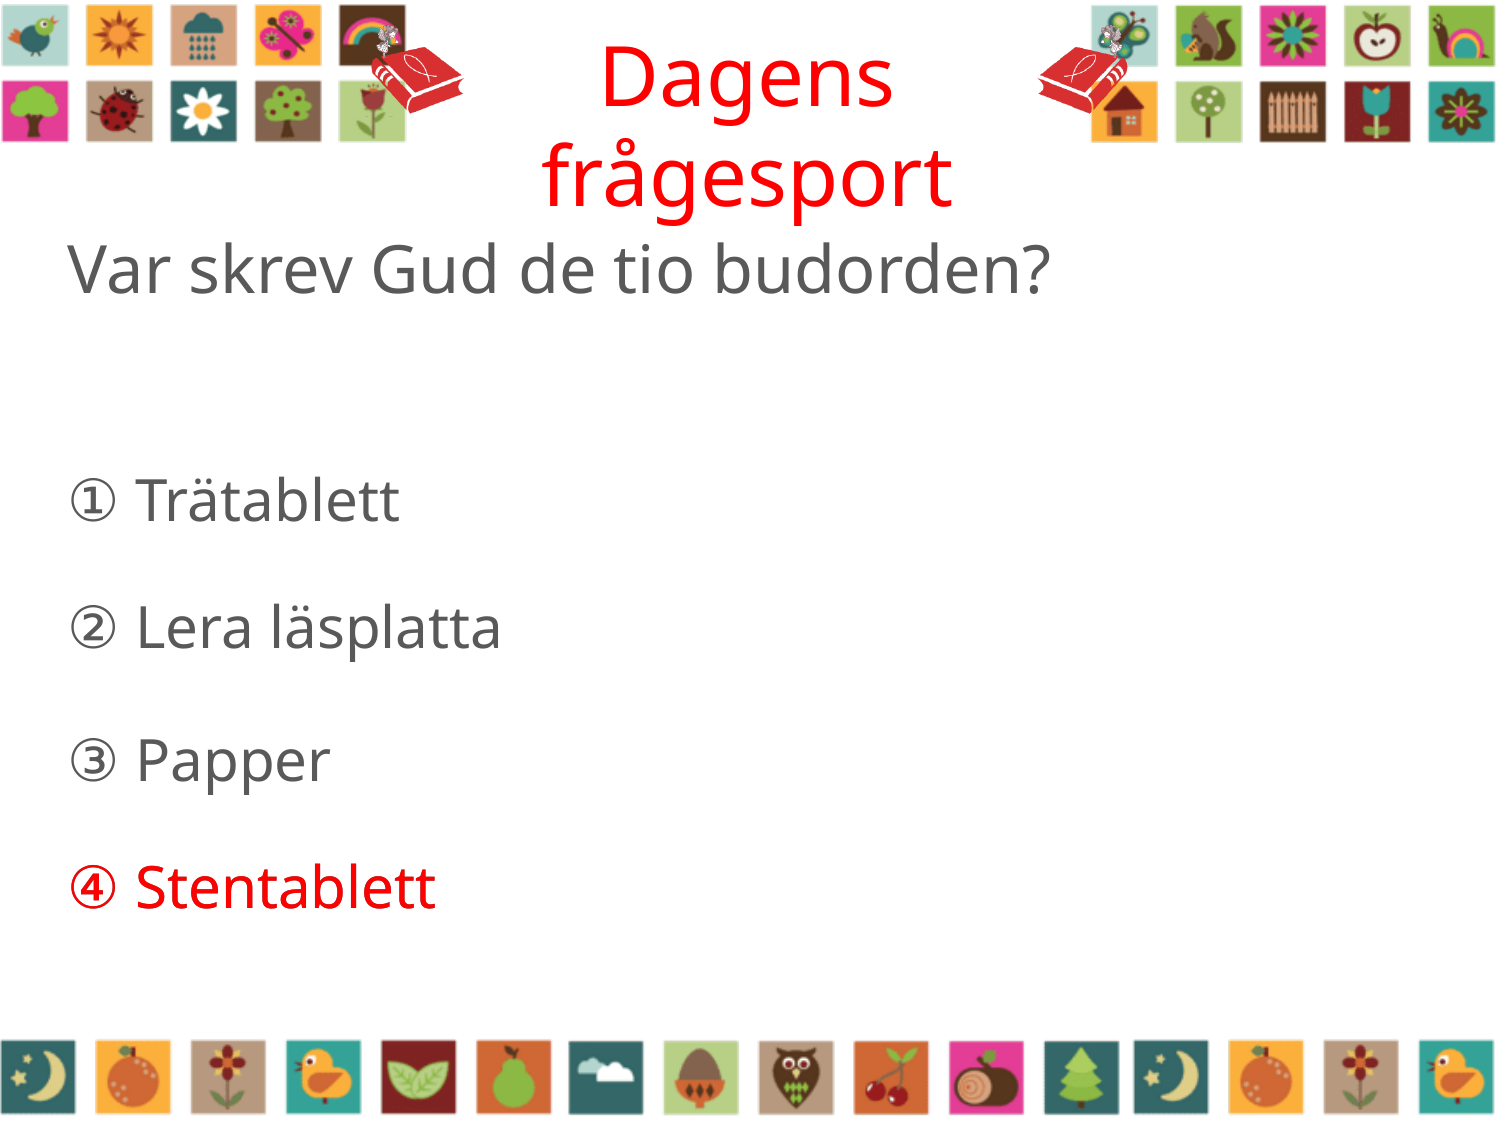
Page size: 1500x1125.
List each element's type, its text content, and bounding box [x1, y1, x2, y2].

text_box ② Lera läsplatta [53, 582, 1436, 668]
text_box ④ Stentablett [53, 842, 1483, 928]
text_box Var skrev Gud de tio budorden? [53, 219, 1436, 315]
picture [1005, 3, 1500, 150]
text_box Dagens frågesport [414, 16, 1080, 219]
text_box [0, 1028, 1500, 1118]
text_box ③ Papper [53, 716, 1483, 801]
picture [0, 3, 496, 150]
text_box ① Trätablett [53, 456, 1436, 541]
